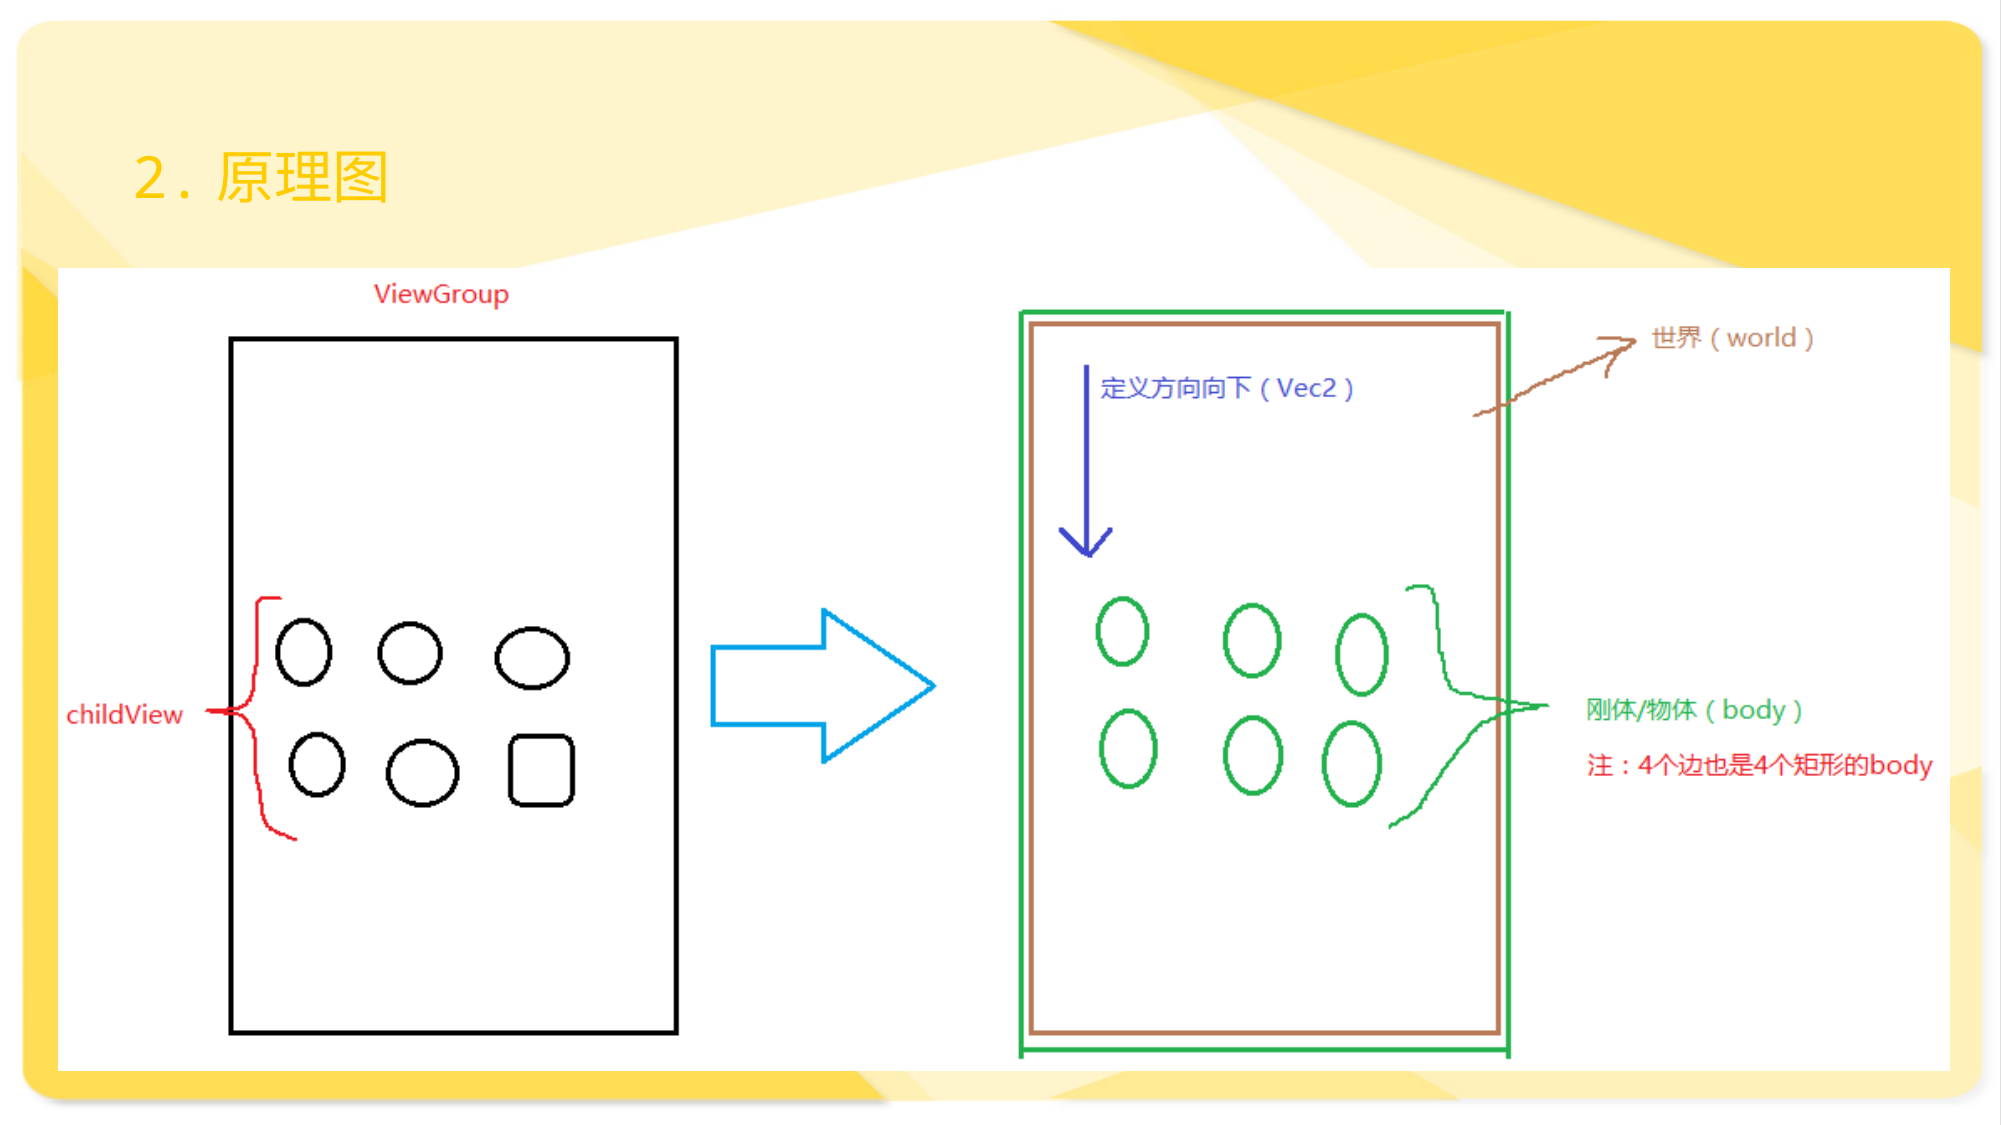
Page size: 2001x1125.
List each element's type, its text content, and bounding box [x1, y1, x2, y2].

text_box 2.原理图 [117, 119, 864, 239]
picture [0, 0, 2001, 1125]
